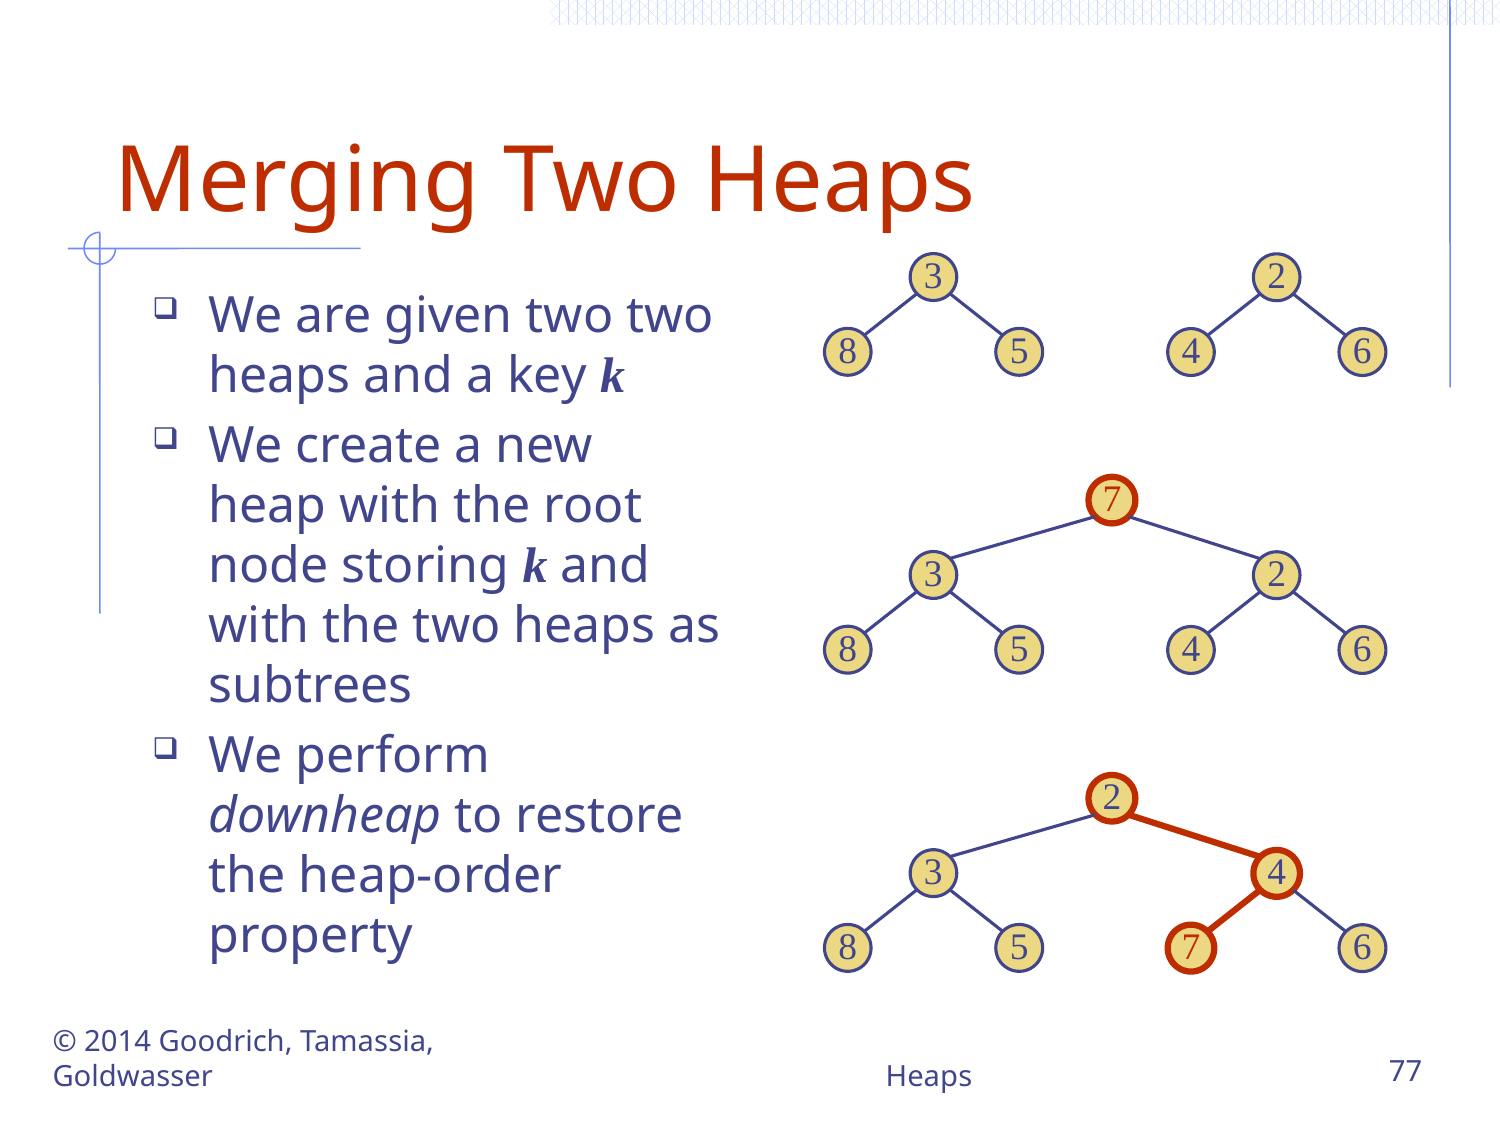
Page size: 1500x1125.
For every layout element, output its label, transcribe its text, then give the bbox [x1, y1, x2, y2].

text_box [1207, 592, 1261, 633]
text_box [949, 891, 1003, 930]
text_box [1292, 892, 1347, 931]
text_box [949, 817, 1096, 856]
text_box 2 [1253, 253, 1300, 301]
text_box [1128, 817, 1261, 854]
text_box 4 [1253, 849, 1300, 897]
text_box 5 [995, 626, 1043, 674]
slide_number © 2014 Goodrich, Tamassia, Goldwasser [37, 1024, 613, 1101]
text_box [864, 294, 918, 335]
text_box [864, 891, 918, 930]
text_box 3 [910, 551, 957, 599]
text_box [949, 592, 1004, 633]
text_box 6 [1339, 924, 1386, 972]
text_box 6 [1339, 328, 1386, 376]
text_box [864, 592, 918, 633]
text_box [949, 519, 1096, 557]
footer Heaps [613, 1024, 988, 1101]
text_box 5 [995, 328, 1043, 376]
text_box 2 [1088, 774, 1136, 822]
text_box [1128, 519, 1261, 558]
list We are given two two heaps and a key k We create a new heap with the root node storing k and with the two heaps as subtrees We perform downheap to restore the heap-order property [137, 275, 738, 950]
text_box 3 [910, 849, 957, 897]
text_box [1292, 592, 1347, 633]
text_box 8 [824, 328, 872, 376]
slide_number 77 [1124, 1024, 1438, 1101]
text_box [949, 294, 1004, 335]
text_box 4 [1167, 626, 1215, 674]
text_box 2 [1253, 551, 1300, 599]
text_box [1292, 294, 1347, 335]
text_box 5 [995, 924, 1043, 972]
text_box 7 [1088, 476, 1136, 524]
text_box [1207, 294, 1261, 335]
title Merging Two Heaps [99, 50, 1413, 238]
text_box 8 [824, 626, 872, 674]
text_box 7 [1167, 924, 1215, 972]
text_box 4 [1167, 328, 1215, 376]
text_box 8 [824, 924, 872, 972]
text_box 3 [910, 253, 957, 301]
text_box 6 [1339, 626, 1386, 674]
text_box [1207, 892, 1261, 929]
